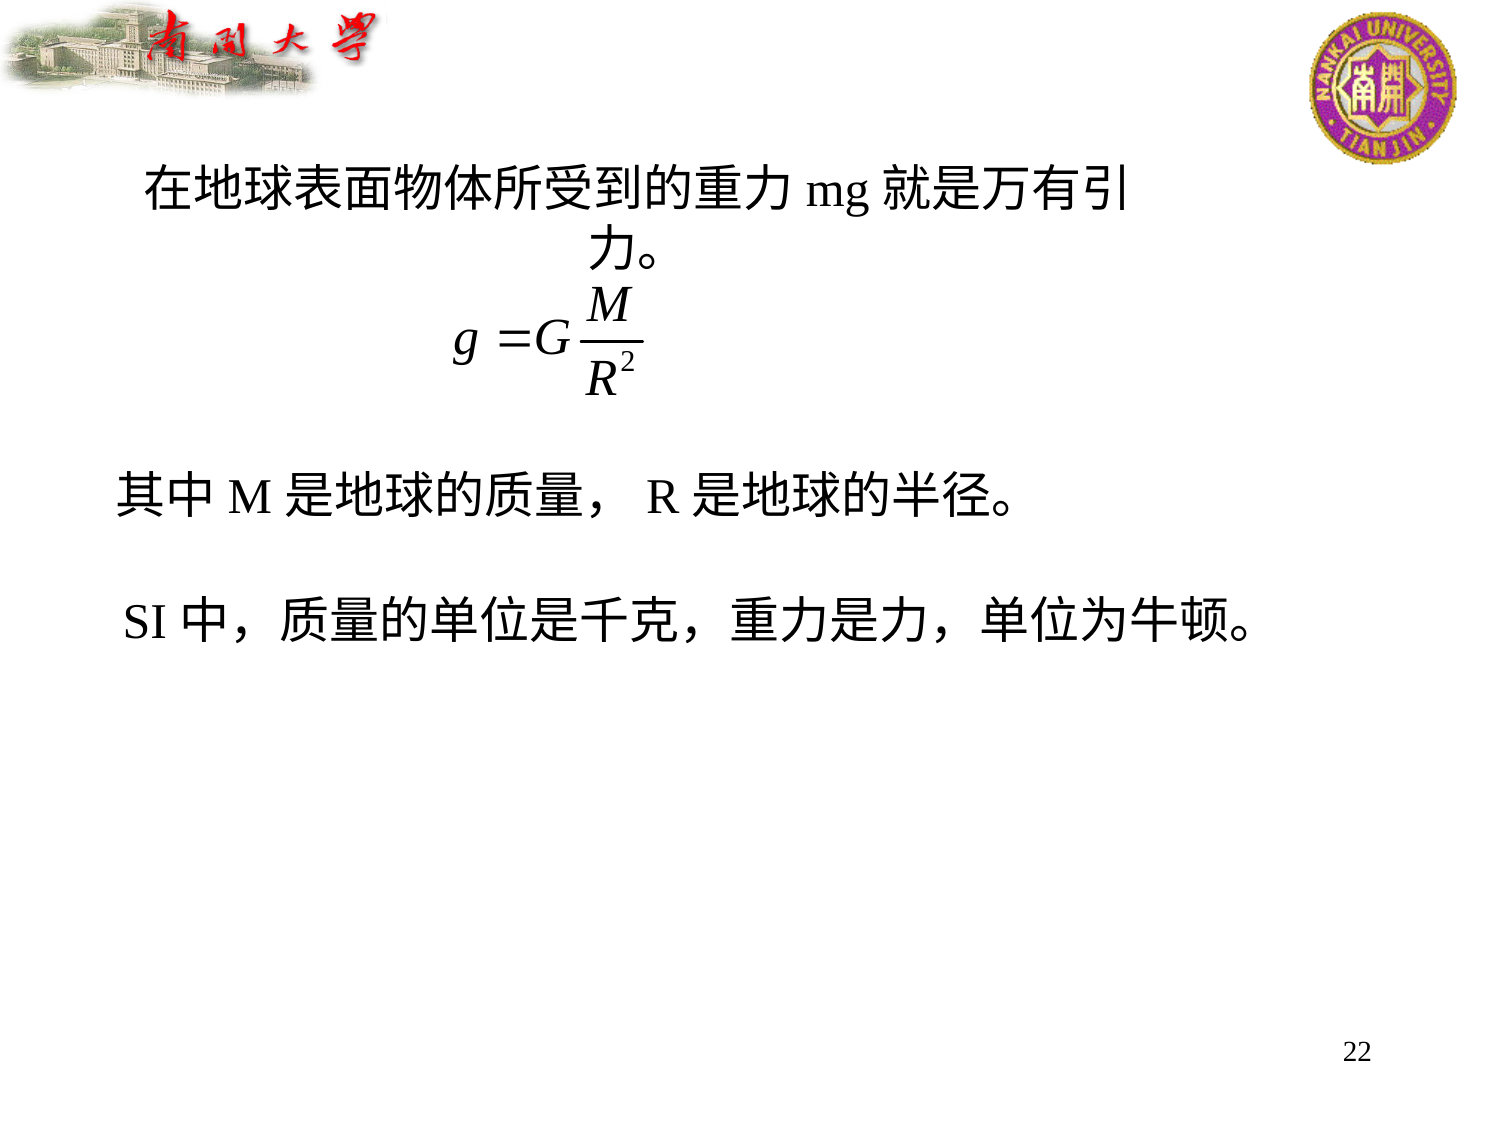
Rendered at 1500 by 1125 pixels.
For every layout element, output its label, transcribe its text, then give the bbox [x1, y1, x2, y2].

picture [0, 0, 388, 100]
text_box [442, 271, 656, 407]
picture [1262, 0, 1500, 178]
slide_number 22 [1074, 1024, 1388, 1101]
text_box SI中，质量的单位是千克，重力是力，单位为牛顿。 [0, 581, 1317, 657]
text_box 其中M是地球的质量，R是地球的半径。 [101, 456, 1148, 531]
text_box 在地球表面物体所受到的重力mg就是万有引力。 [100, 148, 1176, 284]
